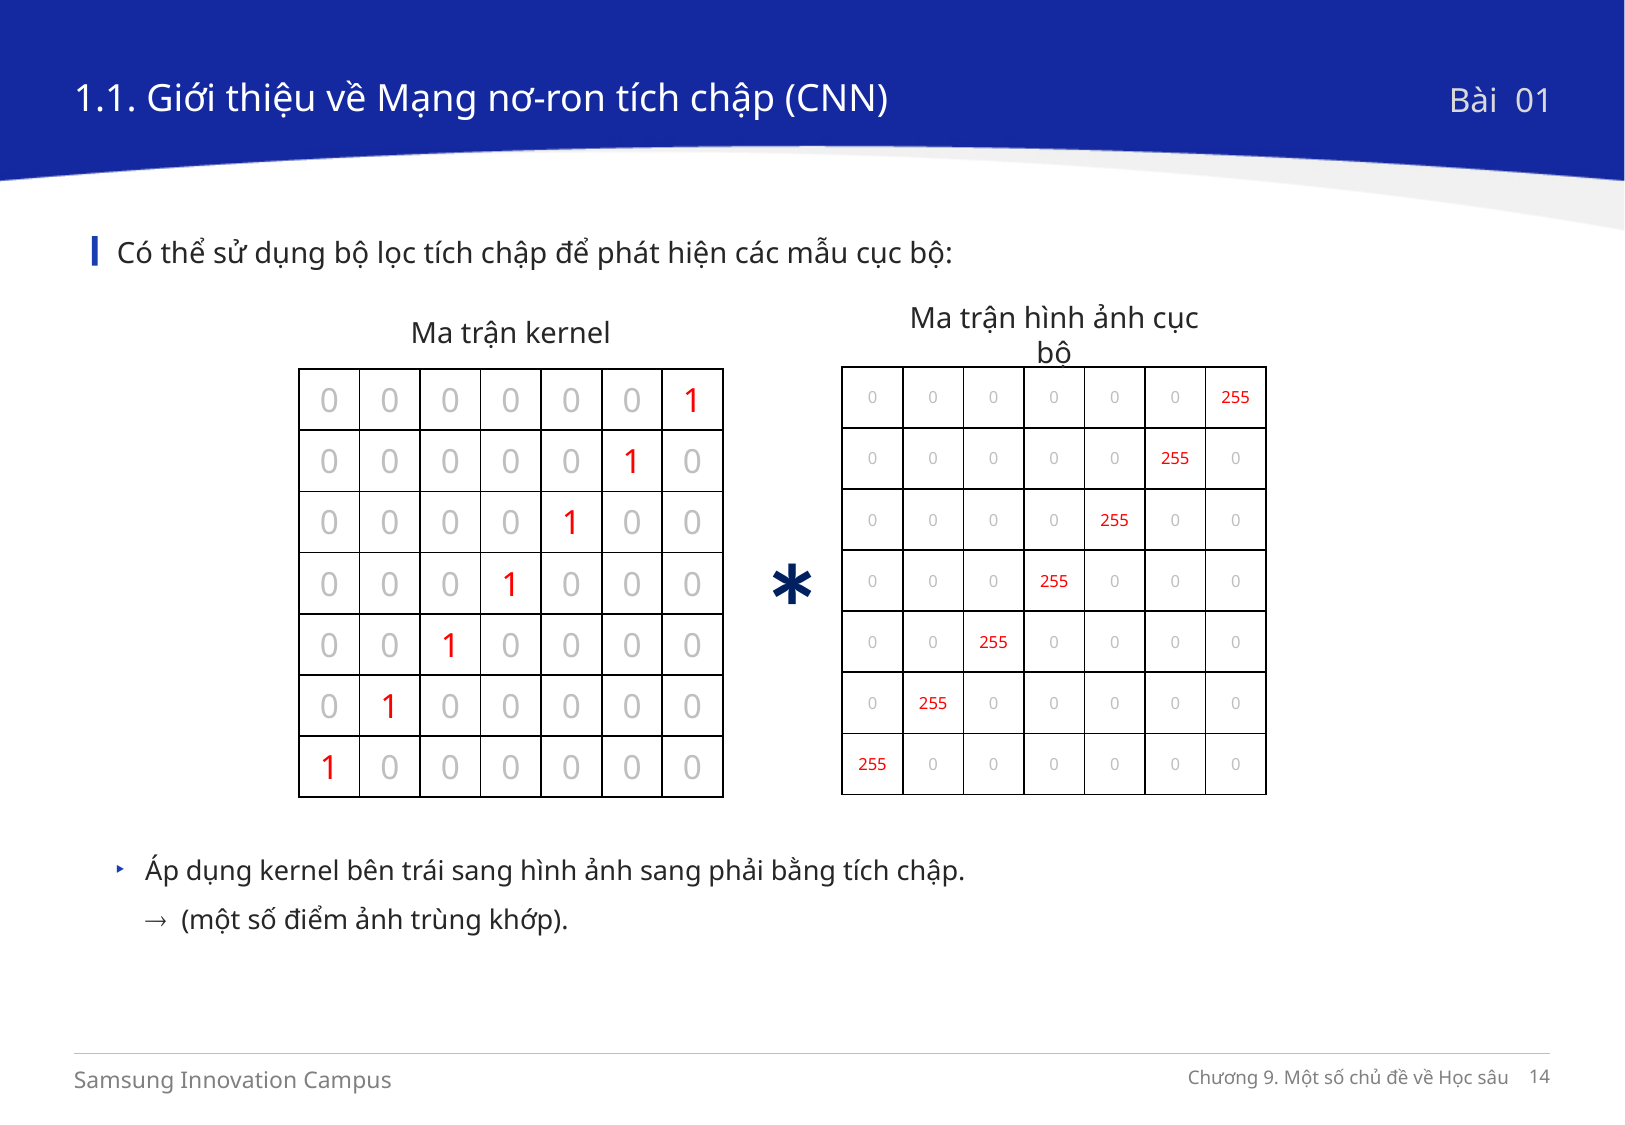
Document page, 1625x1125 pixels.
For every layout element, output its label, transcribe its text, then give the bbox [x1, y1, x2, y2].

table_cell 0 [1206, 429, 1265, 488]
table_header 0 [360, 370, 419, 429]
table_cell 0 [1146, 612, 1205, 671]
table_cell 0 [1085, 734, 1144, 794]
table_cell 0 [1146, 734, 1205, 794]
table_cell 0 [843, 673, 902, 733]
table_cell 0 [481, 676, 540, 735]
table_cell 0 [1025, 612, 1084, 671]
table_cell 0 [360, 492, 419, 552]
table_cell 0 [843, 551, 902, 610]
table_cell 0 [1146, 551, 1205, 610]
table_cell 255 [1085, 490, 1144, 549]
table_cell 0 [663, 615, 722, 674]
table_cell 0 [421, 431, 480, 491]
table_cell 255 [904, 673, 963, 733]
table_cell 0 [1206, 612, 1265, 671]
table_cell 1 [300, 737, 359, 796]
table_header 0 [843, 368, 902, 427]
table_cell 0 [421, 553, 480, 613]
table_cell 0 [603, 553, 661, 613]
table_cell 0 [904, 551, 963, 610]
table_cell 0 [603, 615, 661, 674]
text_box * [746, 521, 818, 687]
table_cell 0 [603, 492, 661, 552]
table_cell 0 [904, 429, 963, 488]
table_header 0 [964, 370, 1023, 427]
picture [0, 0, 1625, 1125]
table_cell 0 [300, 553, 359, 613]
table_cell 1 [542, 492, 601, 552]
table_header 0 [1085, 370, 1144, 427]
table_cell 0 [542, 431, 601, 491]
table_cell 0 [663, 431, 722, 491]
table_cell 0 [1146, 490, 1205, 549]
table_cell 0 [300, 676, 359, 735]
table_cell 0 [1025, 673, 1084, 733]
table_cell 0 [843, 490, 902, 549]
table_cell 0 [663, 492, 722, 552]
table_cell 0 [663, 737, 722, 796]
table_cell 0 [843, 612, 902, 671]
table_cell 0 [663, 553, 722, 613]
table_cell 0 [360, 737, 419, 796]
table_cell 0 [663, 676, 722, 735]
table_cell 0 [964, 734, 1023, 794]
table_cell 0 [1206, 490, 1265, 549]
table_cell 255 [964, 612, 1023, 671]
table_cell 0 [421, 492, 480, 552]
table_cell 0 [843, 429, 902, 488]
table_cell 0 [360, 615, 419, 674]
table_cell 0 [1146, 673, 1205, 733]
table_cell 1 [481, 553, 540, 613]
table_cell 0 [481, 737, 540, 796]
table_cell 1 [421, 615, 480, 674]
table_cell 0 [1025, 429, 1084, 488]
table_cell 0 [1025, 734, 1084, 794]
table_cell 0 [1206, 734, 1265, 794]
table_cell 0 [1085, 673, 1144, 733]
table_header 0 [904, 370, 963, 427]
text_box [73, 73, 1554, 120]
table_cell 0 [421, 737, 480, 796]
table_cell 0 [1206, 673, 1265, 733]
table_cell 0 [300, 492, 359, 552]
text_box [91, 234, 1533, 270]
table_cell 0 [360, 553, 419, 613]
table_cell 0 [300, 431, 359, 491]
table_header 0 [481, 370, 540, 429]
table_cell 0 [542, 553, 601, 613]
table_cell 0 [964, 490, 1023, 549]
table_cell 0 [964, 673, 1023, 733]
table_cell 0 [1085, 551, 1144, 610]
table_cell 0 [542, 737, 601, 796]
table_header 255 [1206, 368, 1265, 427]
table_cell 0 [300, 615, 359, 674]
table_header 0 [603, 370, 661, 429]
table_header 0 [300, 370, 359, 429]
text_box Ma trận hình ảnh cục bộ [898, 298, 1211, 370]
table_header 0 [1025, 370, 1084, 427]
table_header 1 [663, 370, 722, 429]
table_cell 0 [360, 431, 419, 491]
table_cell 0 [481, 431, 540, 491]
table_cell 255 [843, 734, 902, 794]
table_cell 1 [360, 676, 419, 735]
table_cell 0 [603, 737, 661, 796]
table_cell 0 [904, 734, 963, 794]
text_box Ma trận kernel [404, 313, 617, 351]
table_cell 0 [904, 612, 963, 671]
table_cell 0 [542, 676, 601, 735]
table_cell 0 [481, 615, 540, 674]
table_cell 0 [603, 676, 661, 735]
table_header 0 [421, 370, 480, 429]
table_cell 0 [904, 490, 963, 549]
table_cell 0 [964, 429, 1023, 488]
table_cell 0 [1085, 612, 1144, 671]
table_cell 0 [542, 615, 601, 674]
table_cell 0 [1206, 551, 1265, 610]
table_header 0 [542, 370, 601, 429]
table_cell 0 [964, 551, 1023, 610]
table_cell 0 [421, 676, 480, 735]
table_cell 0 [1025, 490, 1084, 549]
table_cell 255 [1146, 429, 1205, 488]
table_header 0 [1146, 370, 1205, 427]
table_cell 0 [481, 492, 540, 552]
table_cell 0 [1085, 429, 1144, 488]
table_cell 1 [603, 431, 661, 491]
table_cell 255 [1025, 551, 1084, 610]
